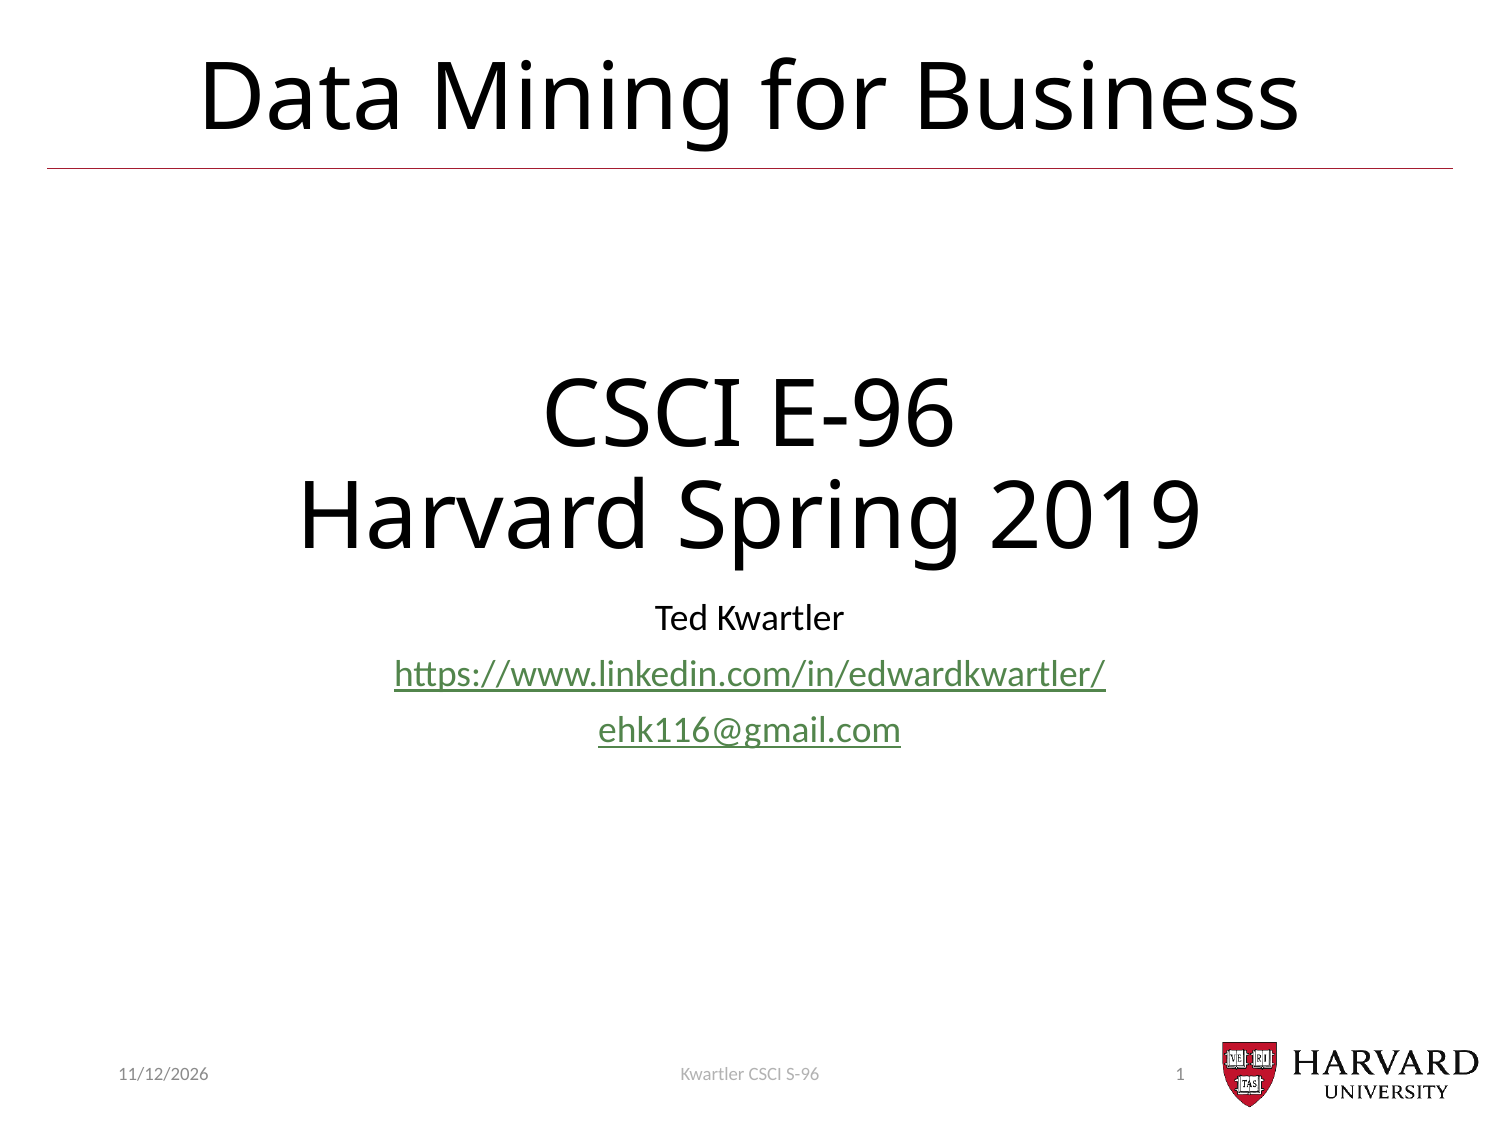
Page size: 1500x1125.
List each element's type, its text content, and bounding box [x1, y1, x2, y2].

picture [1200, 1024, 1500, 1125]
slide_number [103, 1042, 441, 1103]
slide_number 1 [1059, 1042, 1200, 1103]
subtitle Ted Kwartler https://www.linkedin.com/in/edwardkwartler/ ehk116@gmail.com [187, 590, 1313, 863]
text_box Data Mining for Business [103, 59, 1397, 157]
title CSCI E-96 Harvard Spring 2019 [187, 184, 1313, 576]
footer Kwartler CSCI S-96 [496, 1042, 1004, 1103]
